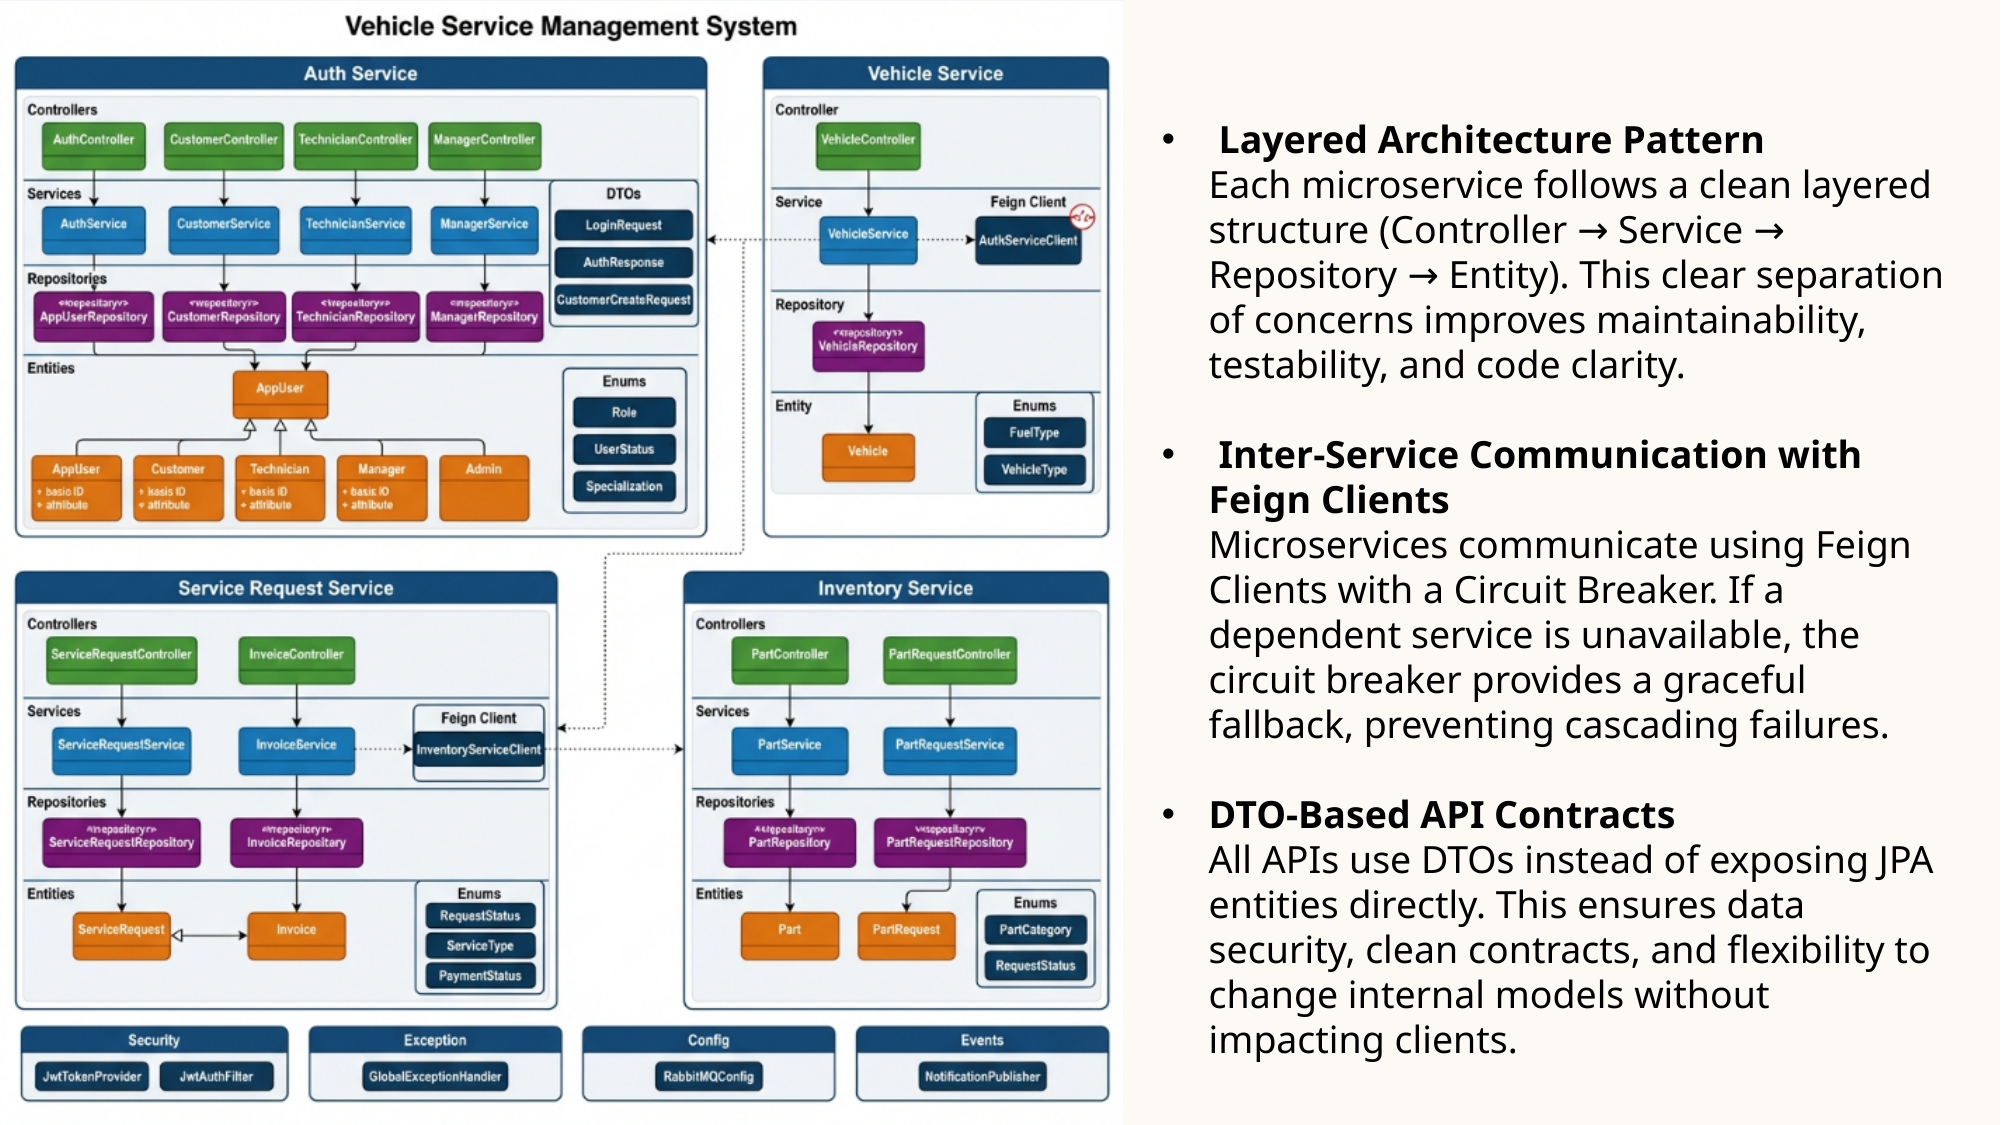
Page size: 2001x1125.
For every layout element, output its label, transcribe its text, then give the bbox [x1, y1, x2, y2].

picture [0, 0, 1123, 1125]
text_box Layered Architecture Pattern Each microservice follows a clean layered structure (Controller → Service → Repository → Entity). This clear separation of concerns improves maintainability, testability, and code clarity. Inter-Service Communication with Feign Clients Microservices communicate using Feign Clients with a Circuit Breaker. If a dependent service is unavailable, the circuit breaker provides a graceful fallback, preventing cascading failures. DTO-Based API Contracts All APIs use DTOs instead of exposing JPA entities directly. This ensures data security, clean contracts, and flexibility to change internal models without impacting clients. [1154, 108, 1954, 1114]
